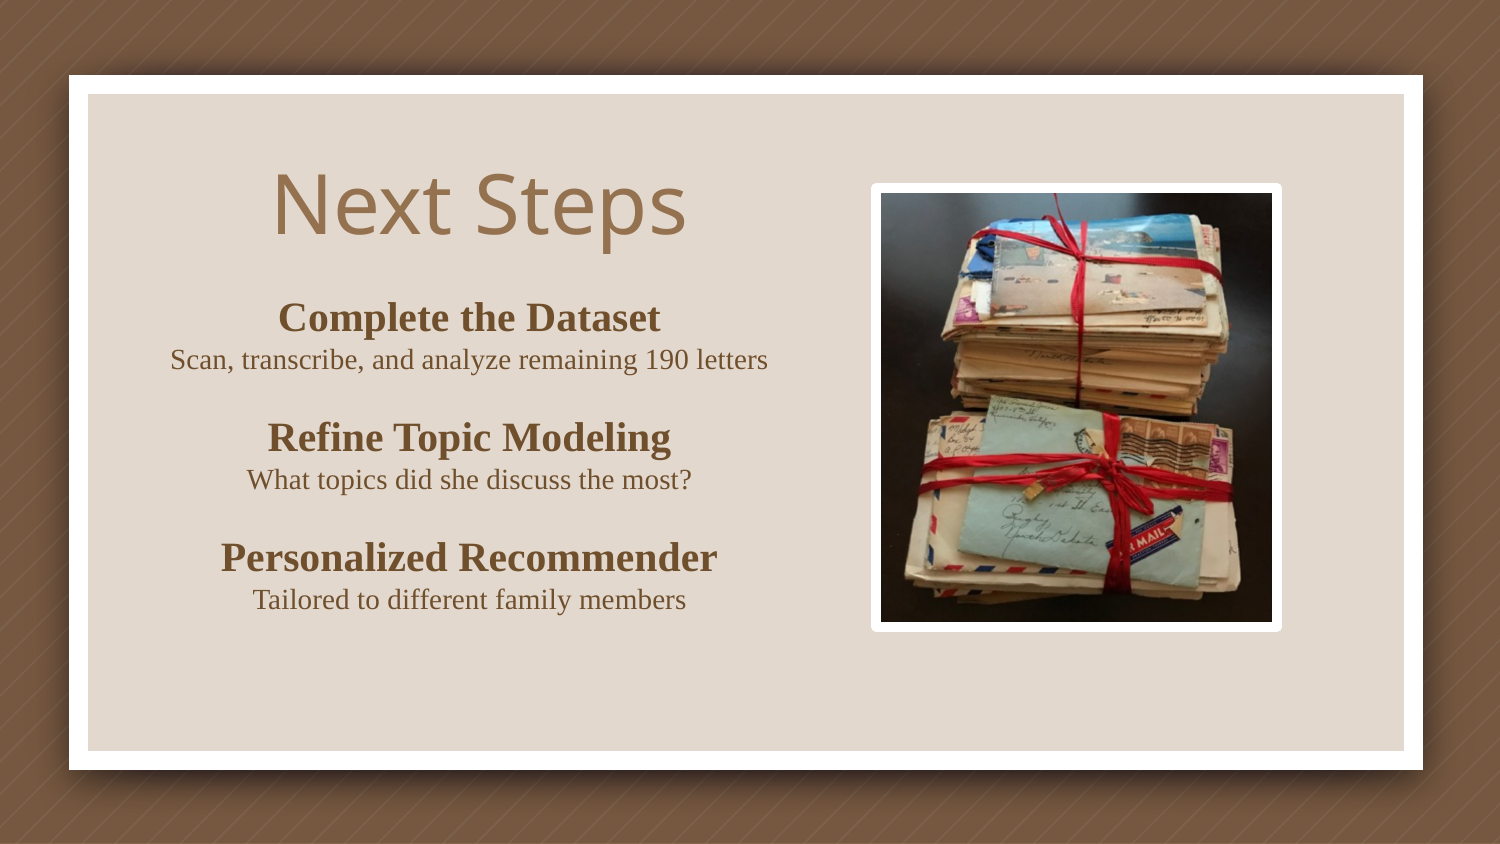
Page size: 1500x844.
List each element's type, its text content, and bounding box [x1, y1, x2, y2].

text_box [78, 84, 1414, 761]
text_box Complete the Dataset Scan, transcribe, and analyze remaining 190 letters Refine Topic Modeling What topics did she discuss the most? Personalized Recommender Tailored to different family members [78, 275, 861, 761]
picture [24, 36, 1476, 810]
text_box Next Steps [245, 119, 714, 266]
